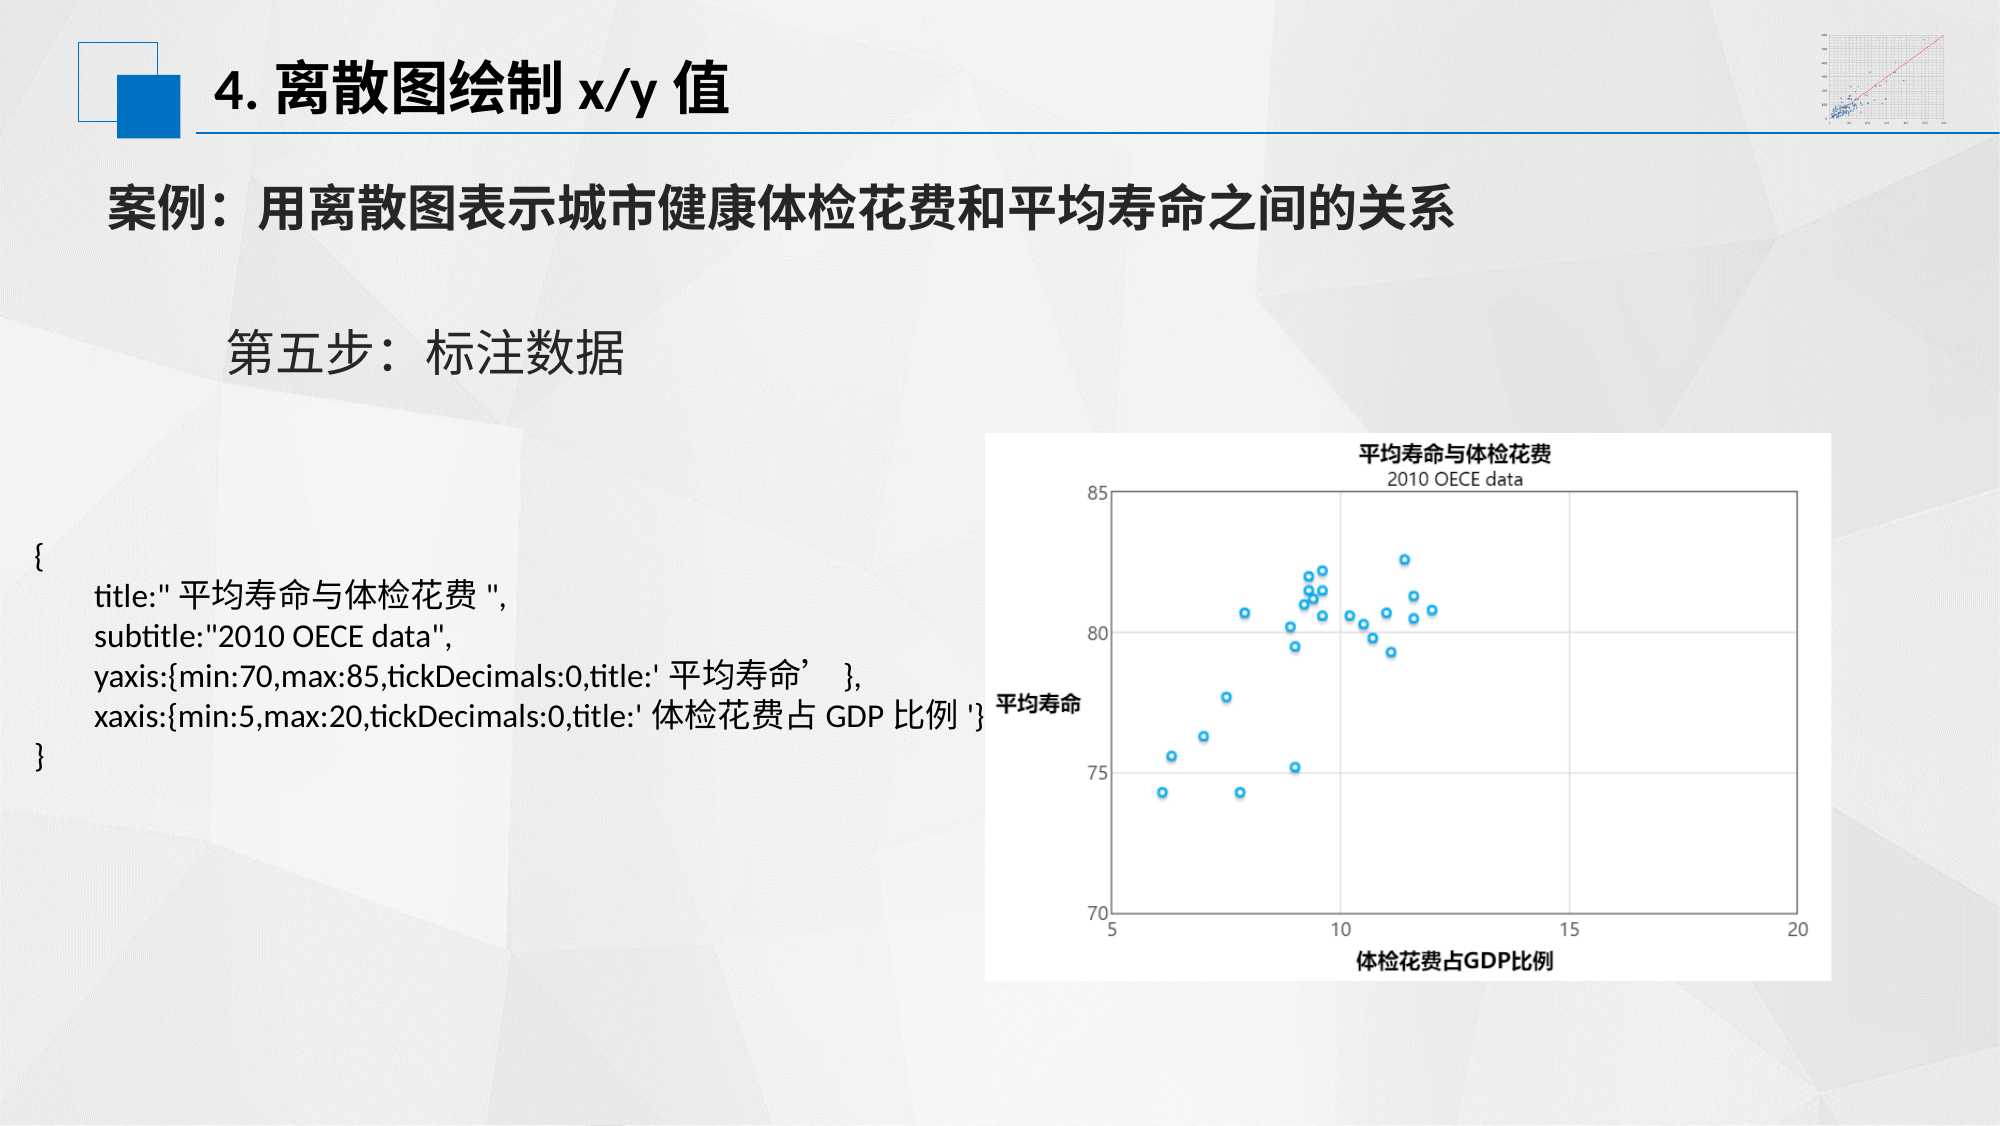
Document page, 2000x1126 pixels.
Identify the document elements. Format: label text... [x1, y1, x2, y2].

text_box 第五步：标注数据 [161, 314, 1922, 390]
title 4.离散图绘制x/y值 [194, 42, 988, 130]
text_box { title:"平均寿命与体检花费", subtitle:"2010 OECE data", yaxis:{min:70,max:85,tickDecimals:0,title:'平均寿命’}, xaxis:{min:5,max:20,tickDecimals:0,title:'体检花费占GDP比例'} } [19, 527, 979, 782]
text_box 案例：用离散图表示城市健康体检花费和平均寿命之间的关系 [43, 169, 1544, 244]
picture [0, 0, 2000, 1126]
